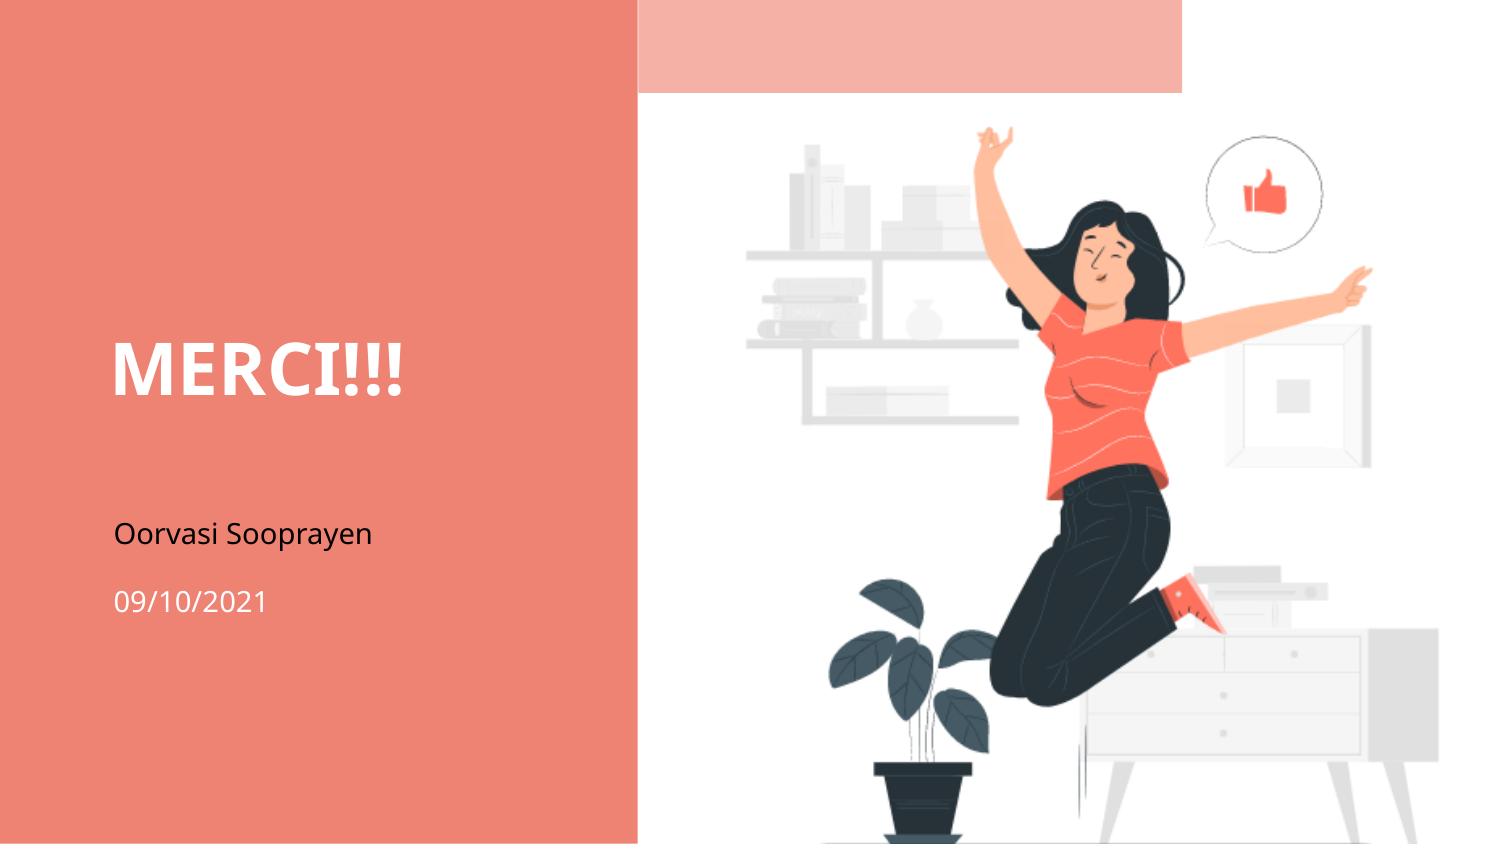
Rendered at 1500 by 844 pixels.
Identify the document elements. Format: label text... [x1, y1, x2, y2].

title MERCI!!! [94, 307, 536, 537]
subtitle Oorvasi Sooprayen [98, 500, 600, 567]
text_box [638, 0, 1183, 93]
subtitle 09/10/2021 [98, 567, 600, 636]
picture [693, 112, 1500, 844]
